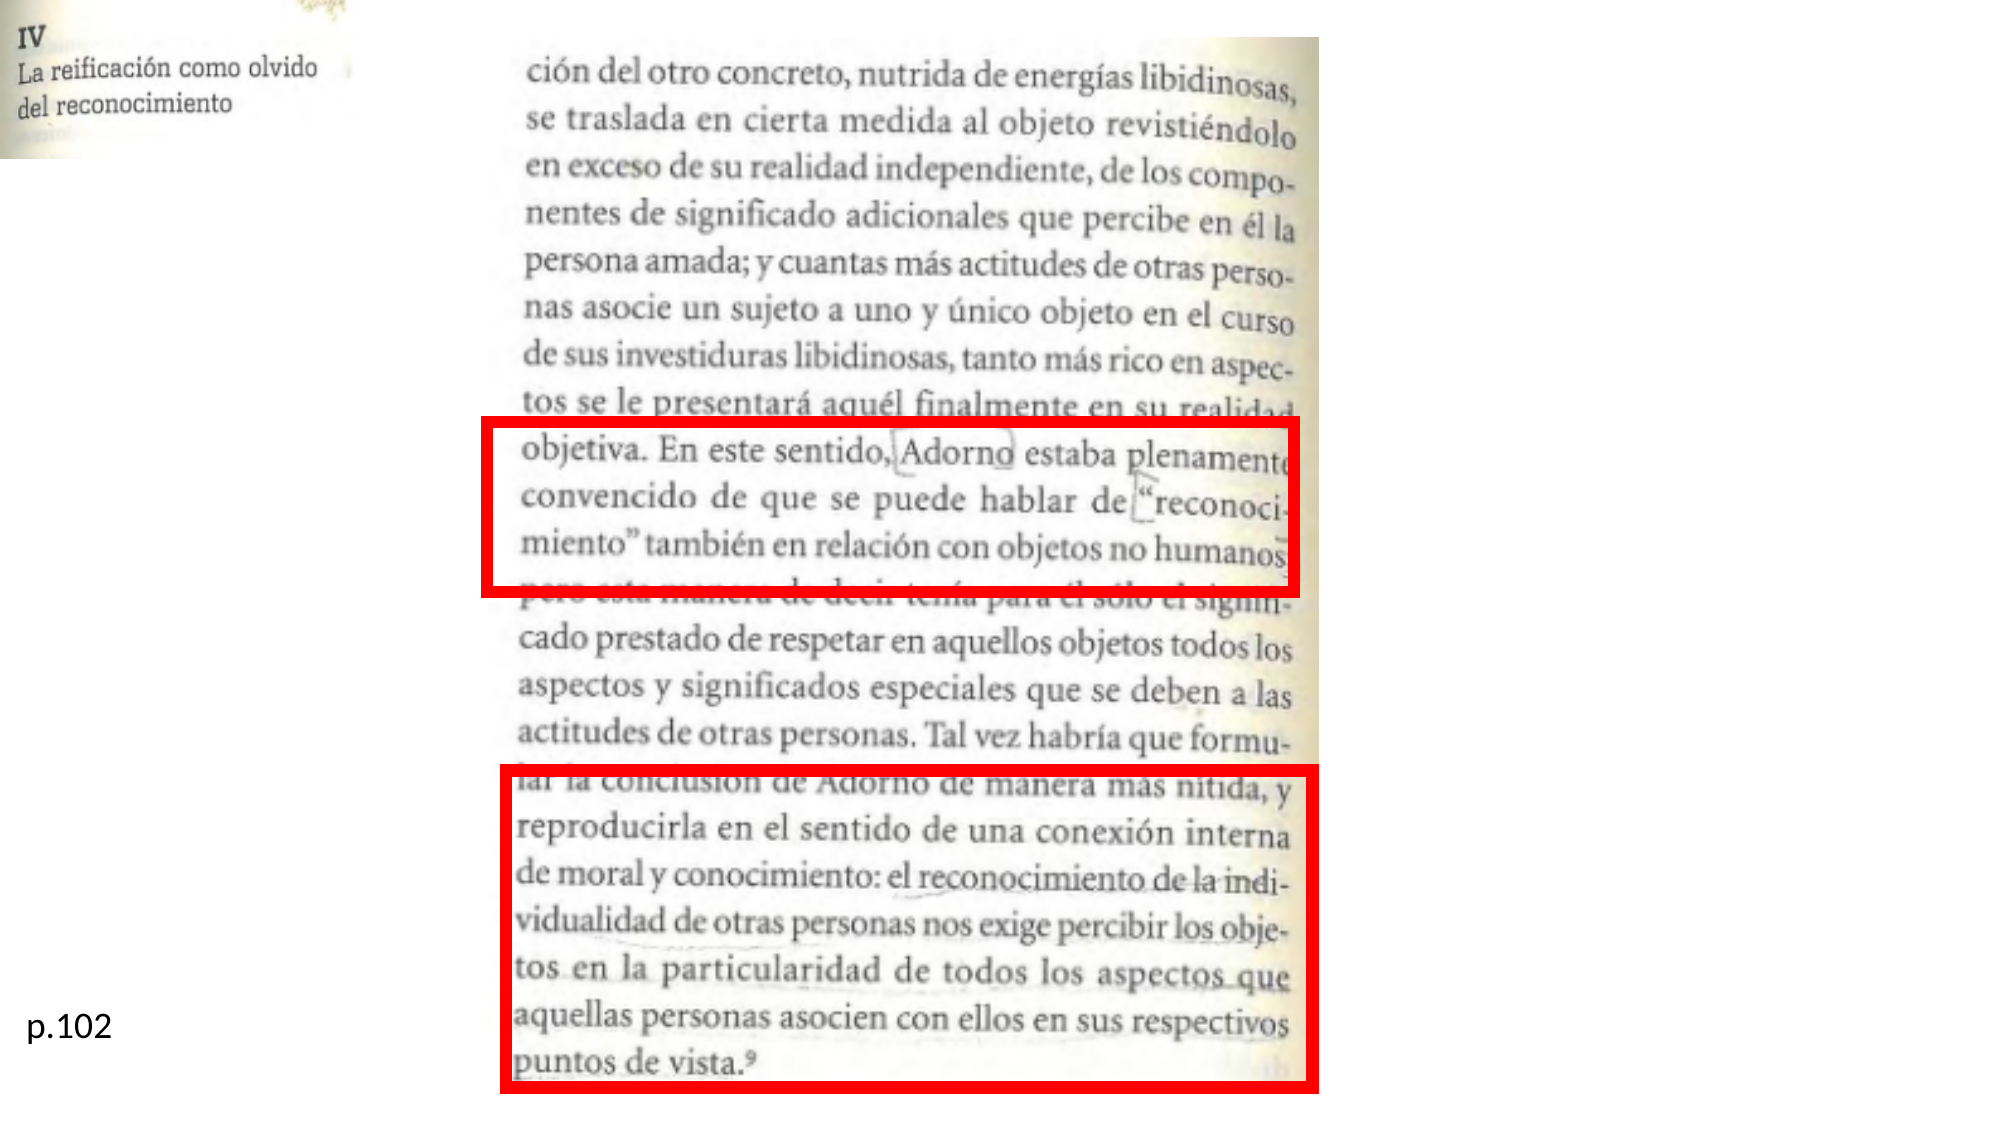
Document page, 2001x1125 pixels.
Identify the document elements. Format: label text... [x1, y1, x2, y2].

text_box p.102 [11, 993, 179, 1054]
picture [0, 0, 354, 159]
picture [487, 37, 1319, 1088]
